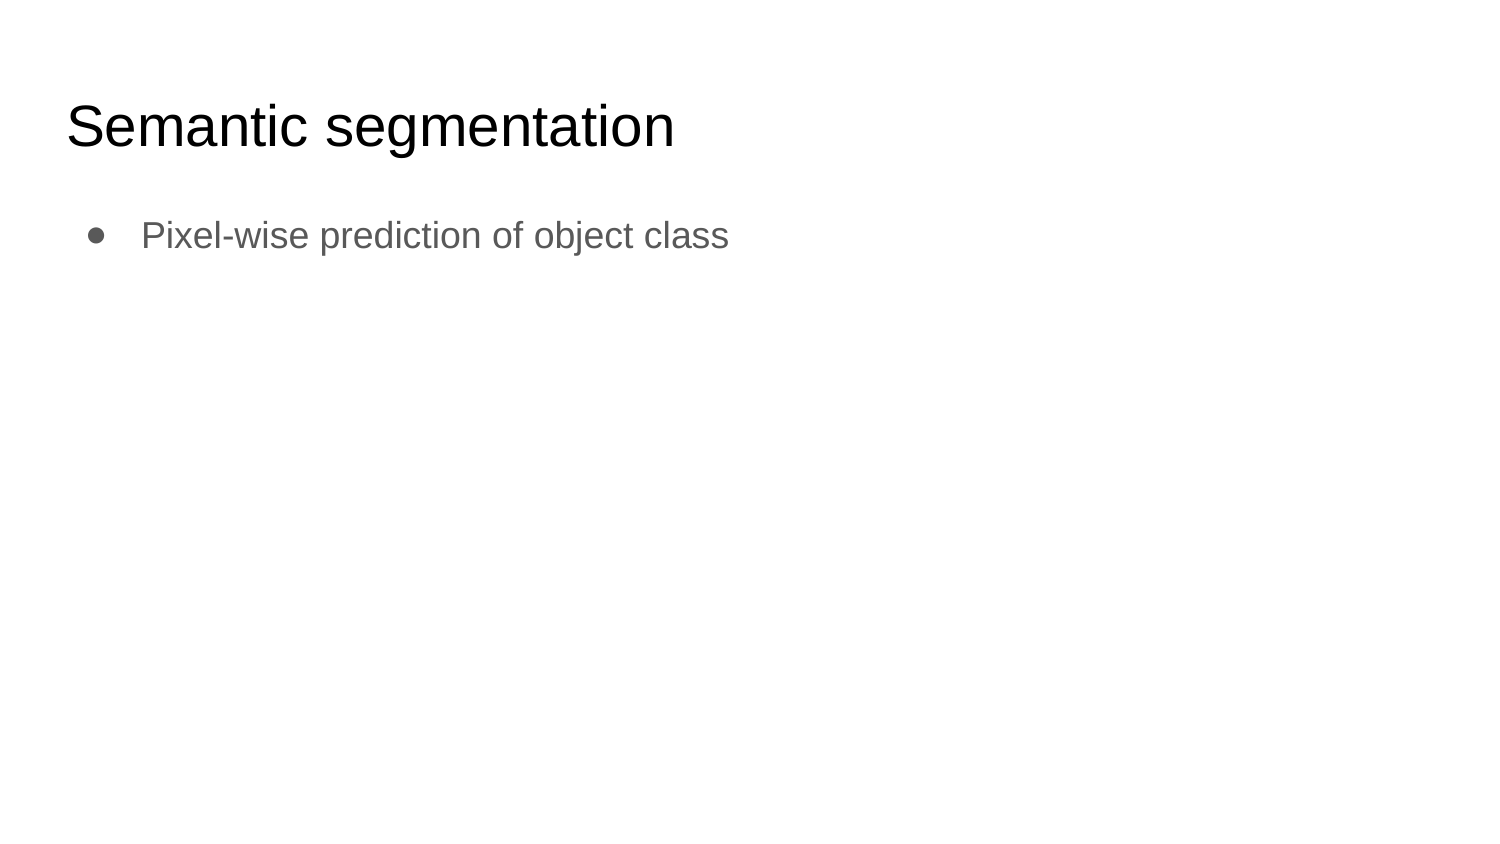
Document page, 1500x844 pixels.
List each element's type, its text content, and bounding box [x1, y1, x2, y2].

title Semantic segmentation [51, 72, 1449, 167]
list Pixel-wise prediction of object class [51, 189, 1449, 750]
